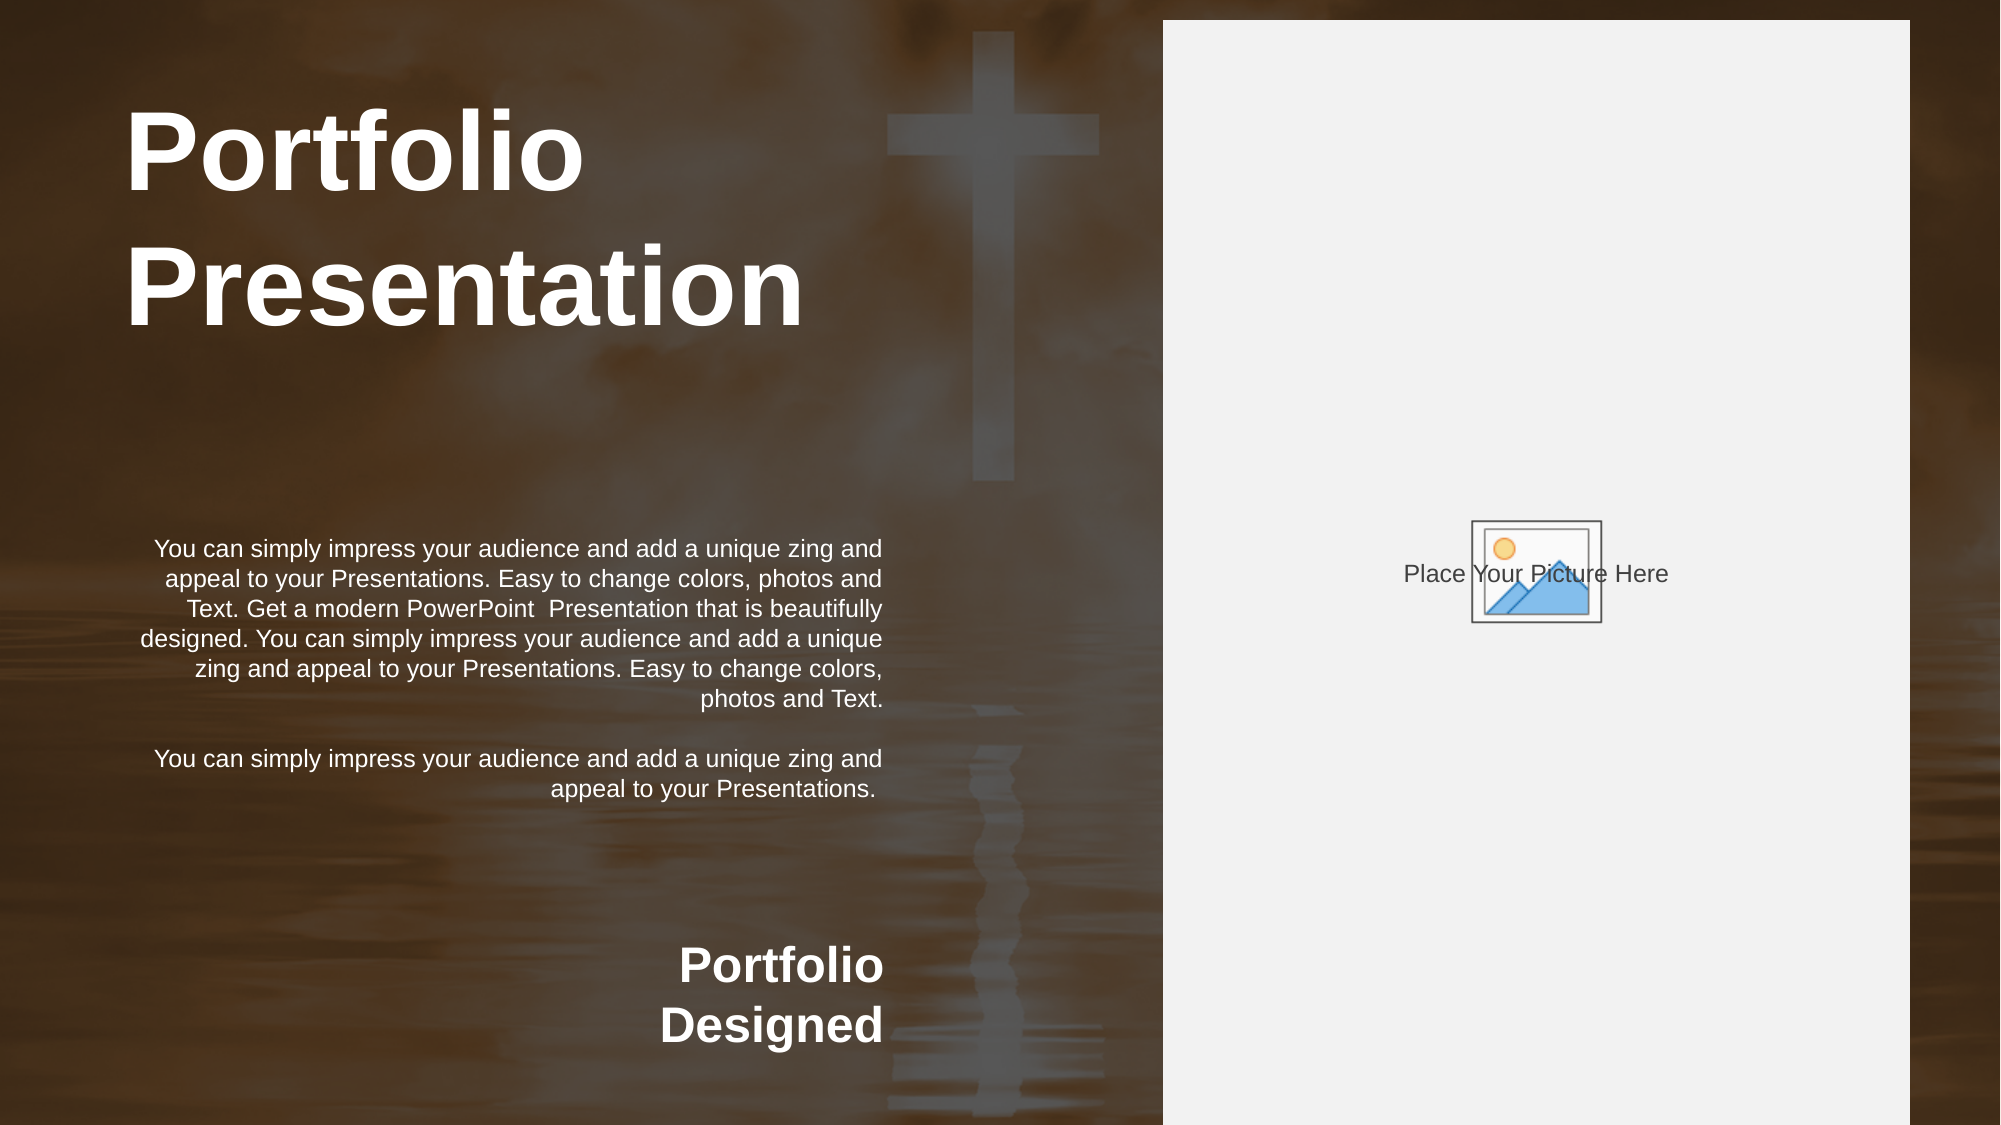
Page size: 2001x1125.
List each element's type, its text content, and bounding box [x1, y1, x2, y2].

text_box You can simply impress your audience and add a unique zing and appeal to your Presentations. Easy to change colors, photos and Text. Get a modern PowerPoint Presentation that is beautifully designed. You can simply impress your audience and add a unique zing and appeal to your Presentations. Easy to change colors, photos and Text. You can simply impress your audience and add a unique zing and appeal to your Presentations. [118, 525, 900, 810]
text_box Portfolio Designed [604, 925, 900, 1060]
text_box Portfolio Presentation [110, 89, 837, 337]
picture [0, 0, 2001, 1125]
